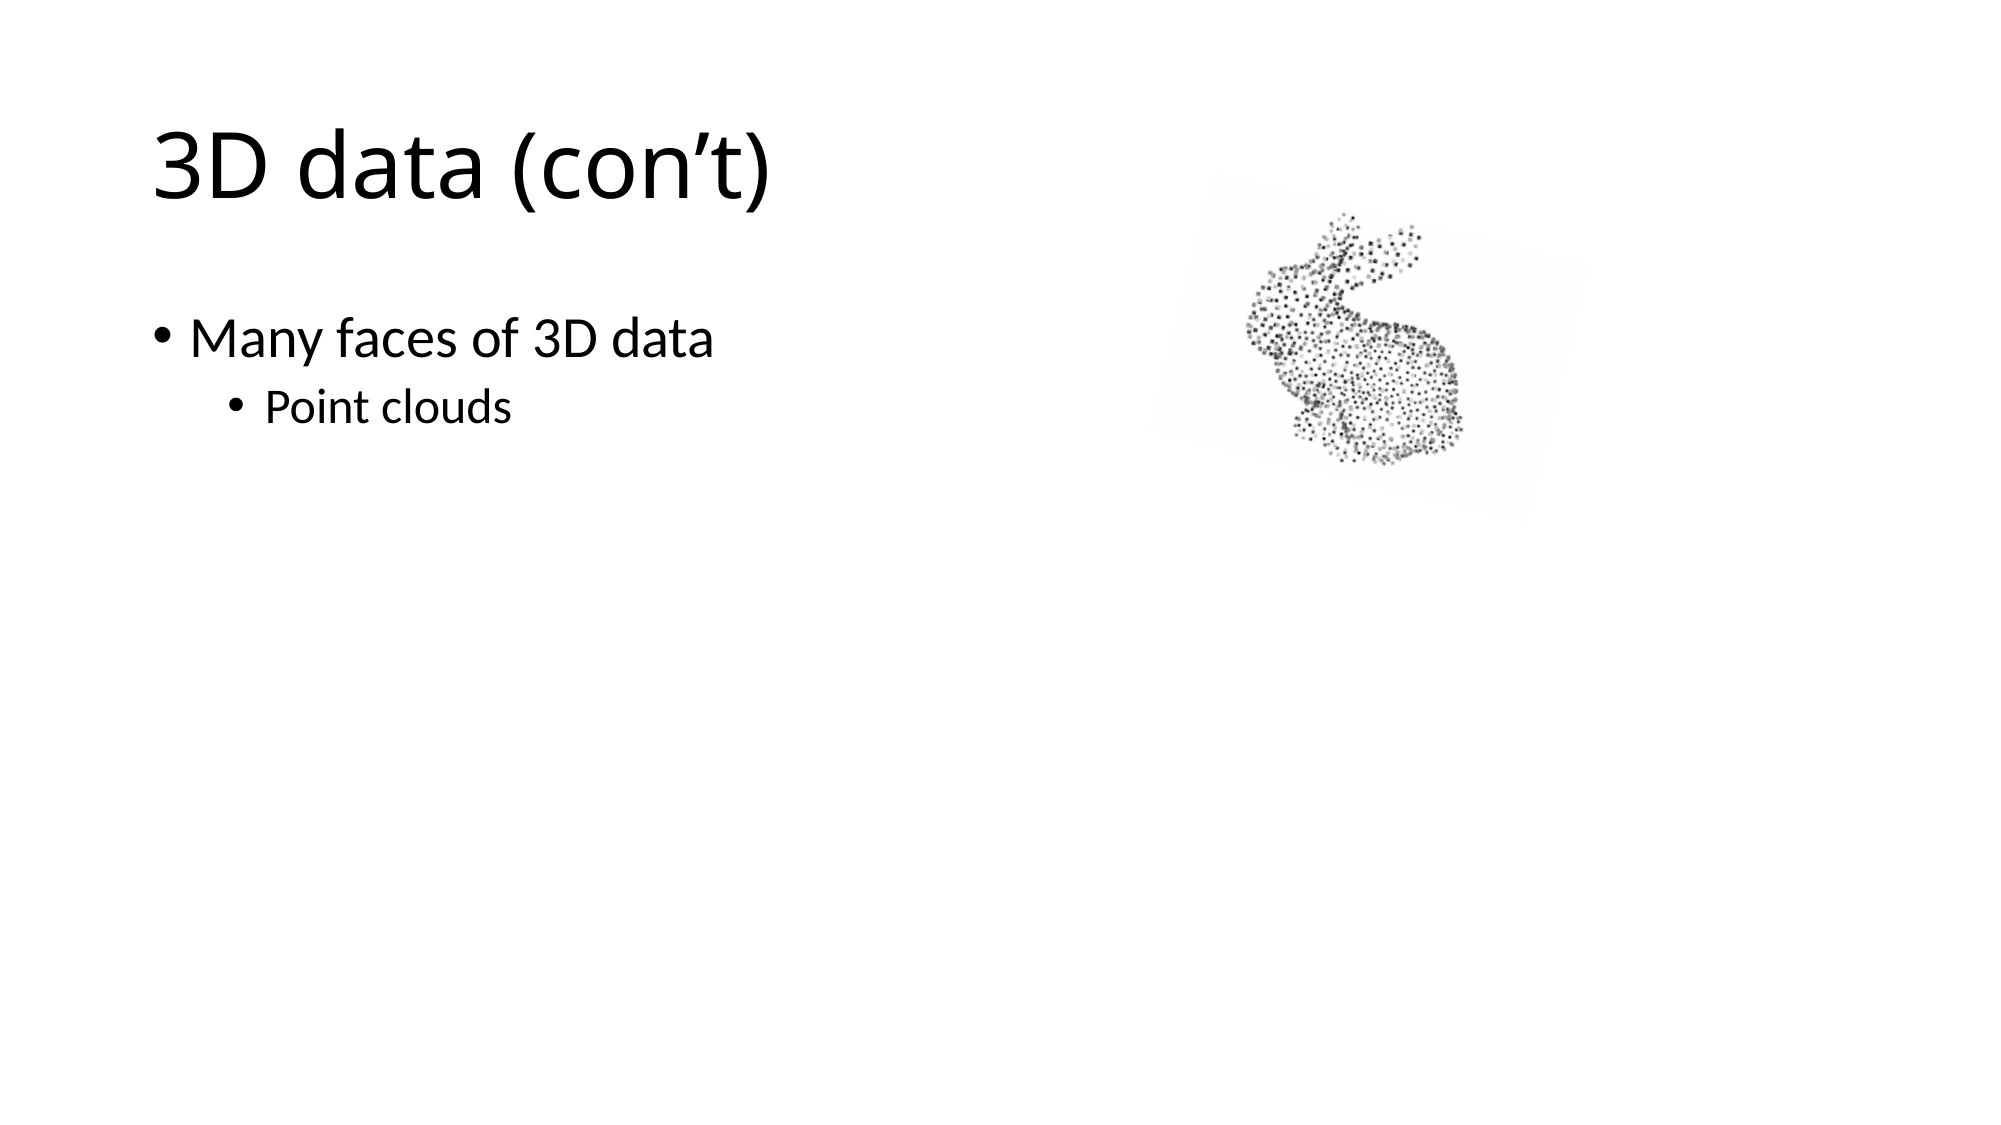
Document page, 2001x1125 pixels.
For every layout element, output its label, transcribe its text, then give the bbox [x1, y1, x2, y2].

picture [1152, 174, 1588, 522]
title 3D data (con’t) [137, 59, 1863, 278]
list Many faces of 3D data Point clouds [137, 299, 1863, 1014]
